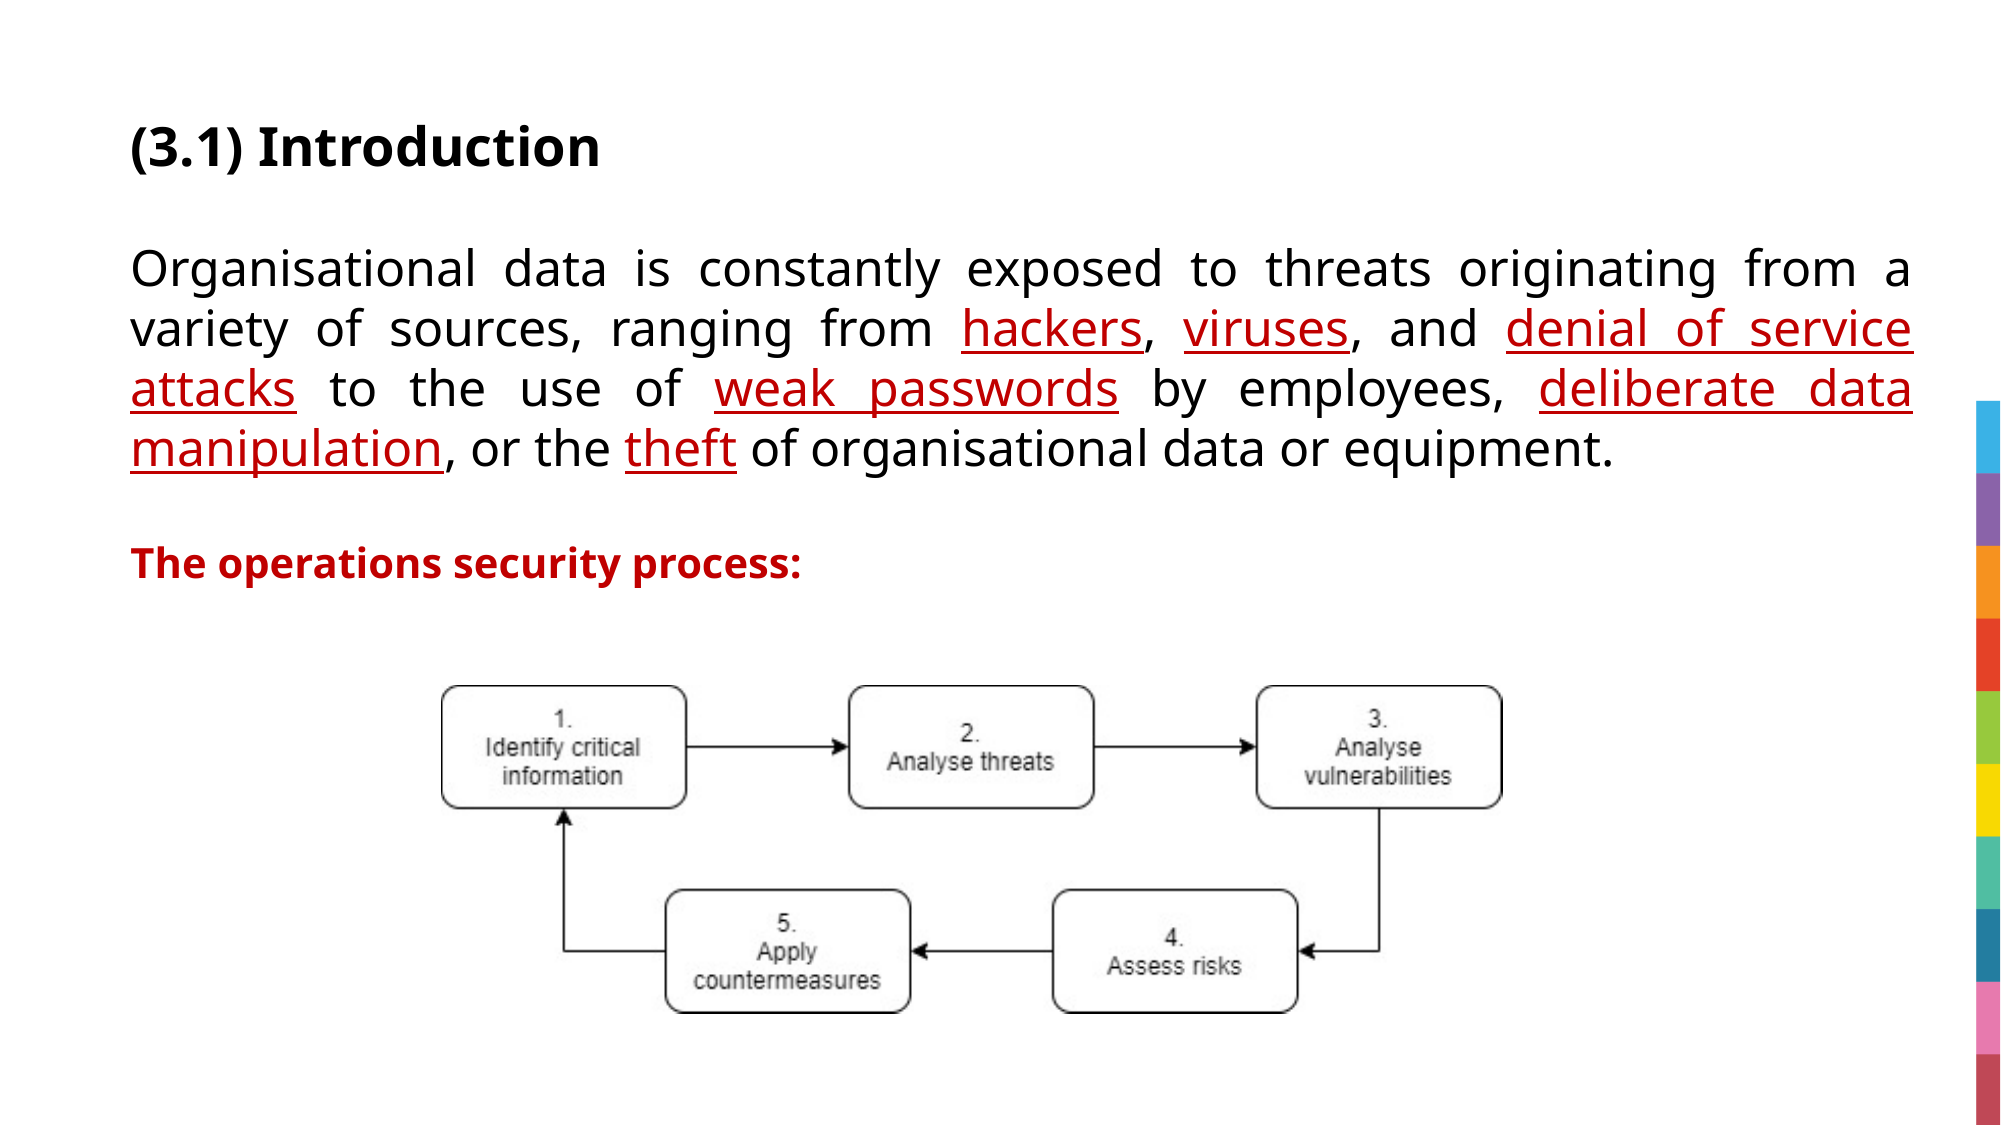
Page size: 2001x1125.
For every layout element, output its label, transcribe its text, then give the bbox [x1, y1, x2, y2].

title (3.1) Introduction [115, 111, 1863, 186]
list Organisational data is constantly exposed to threats originating from a variety of sources, ranging from hackers, viruses, and denial of service attacks to the use of weak passwords by employees, deliberate data manipulation, or the theft of organisational data or equipment. The operations security process: [115, 229, 1929, 1094]
picture [441, 685, 1503, 1014]
picture [1976, 402, 2001, 1125]
